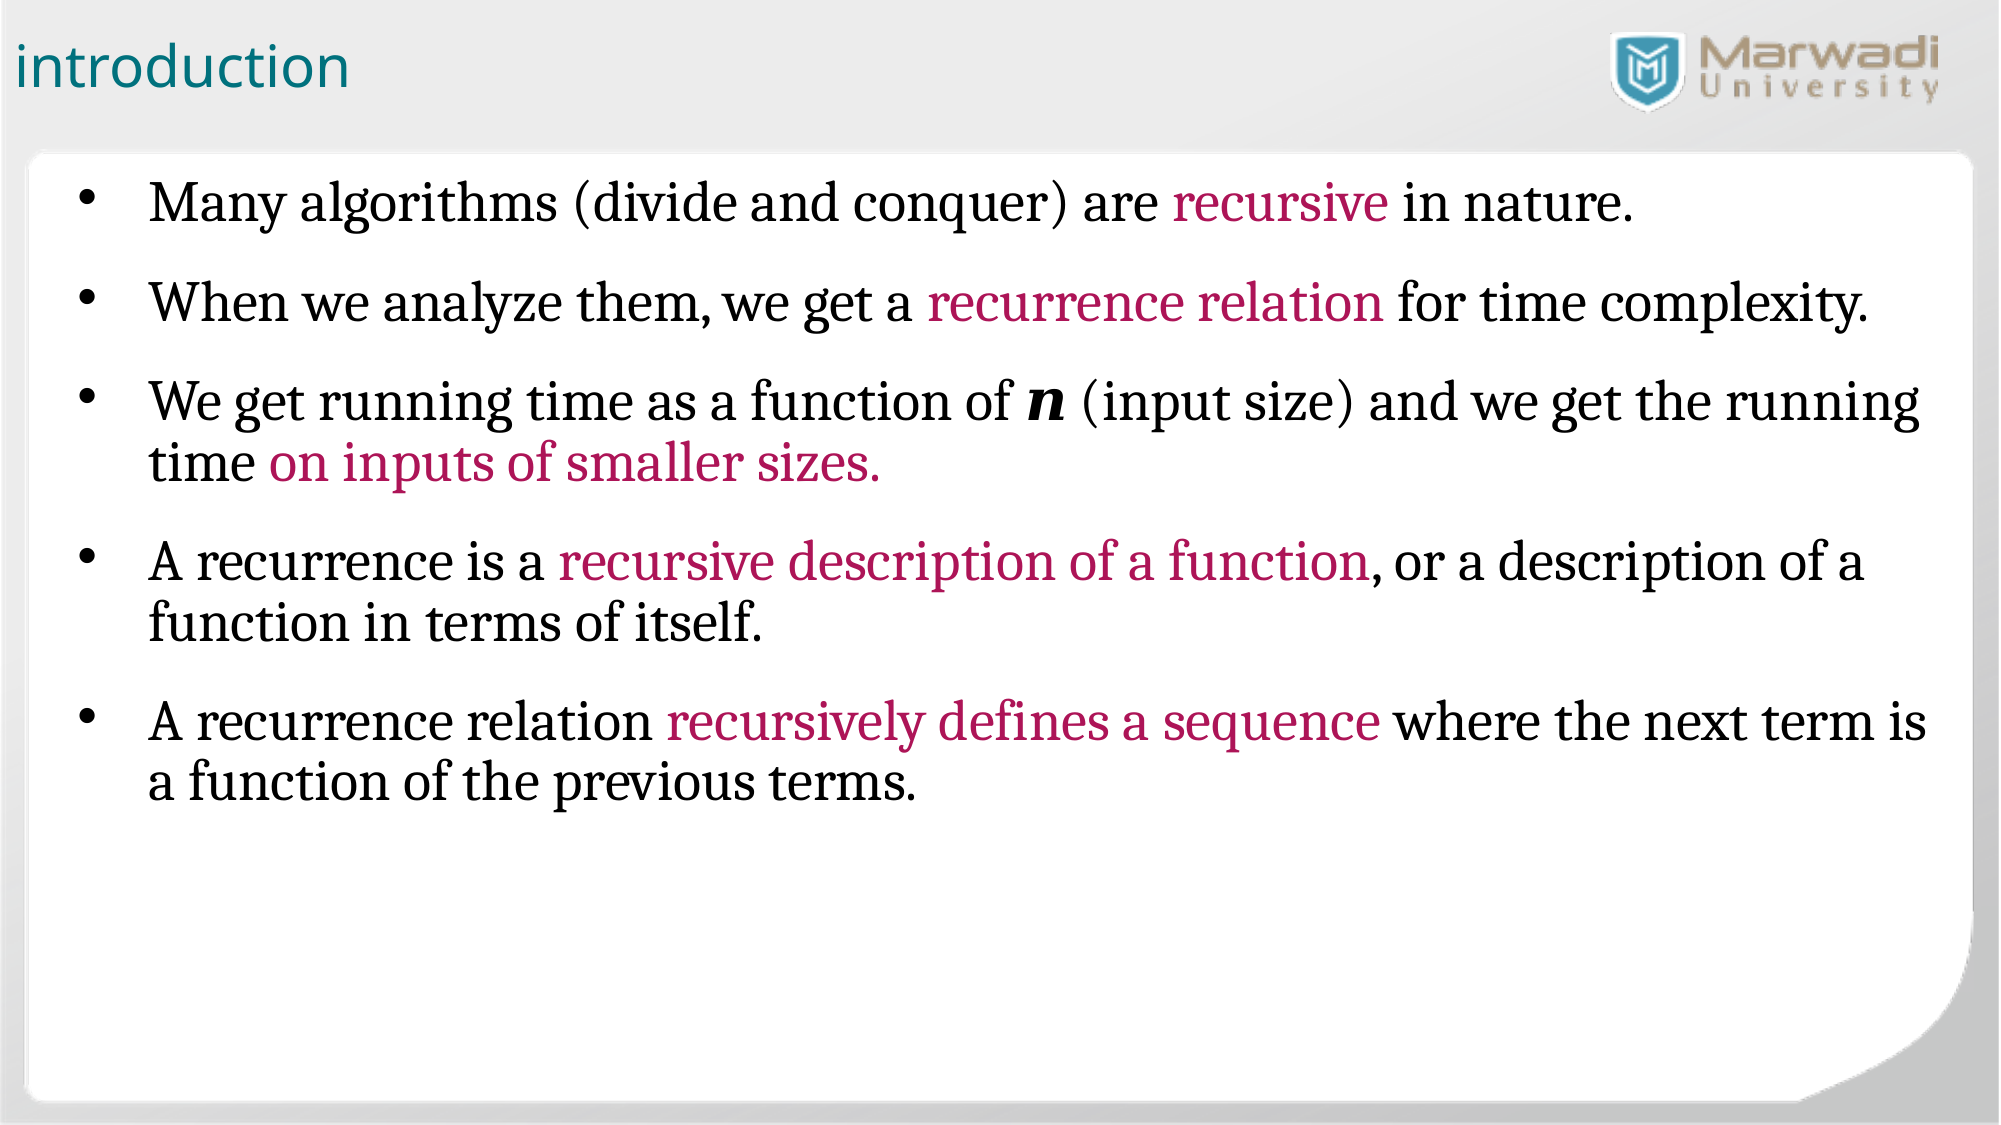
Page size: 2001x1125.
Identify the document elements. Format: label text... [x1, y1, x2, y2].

text_box introduction [0, 0, 2000, 117]
picture [0, 117, 1999, 1125]
list Many algorithms (divide and conquer) are recursive in nature. When we analyze them, we get a recurrence relation for time complexity. We get running time as a function of 𝒏 (input size) and we get the running time on inputs of smaller sizes. A recurrence is a recursive description of a function, or a description of a function in terms of itself. A recurrence relation recursively defines a sequence where the next term is a function of the previous terms. [53, 173, 1957, 1059]
